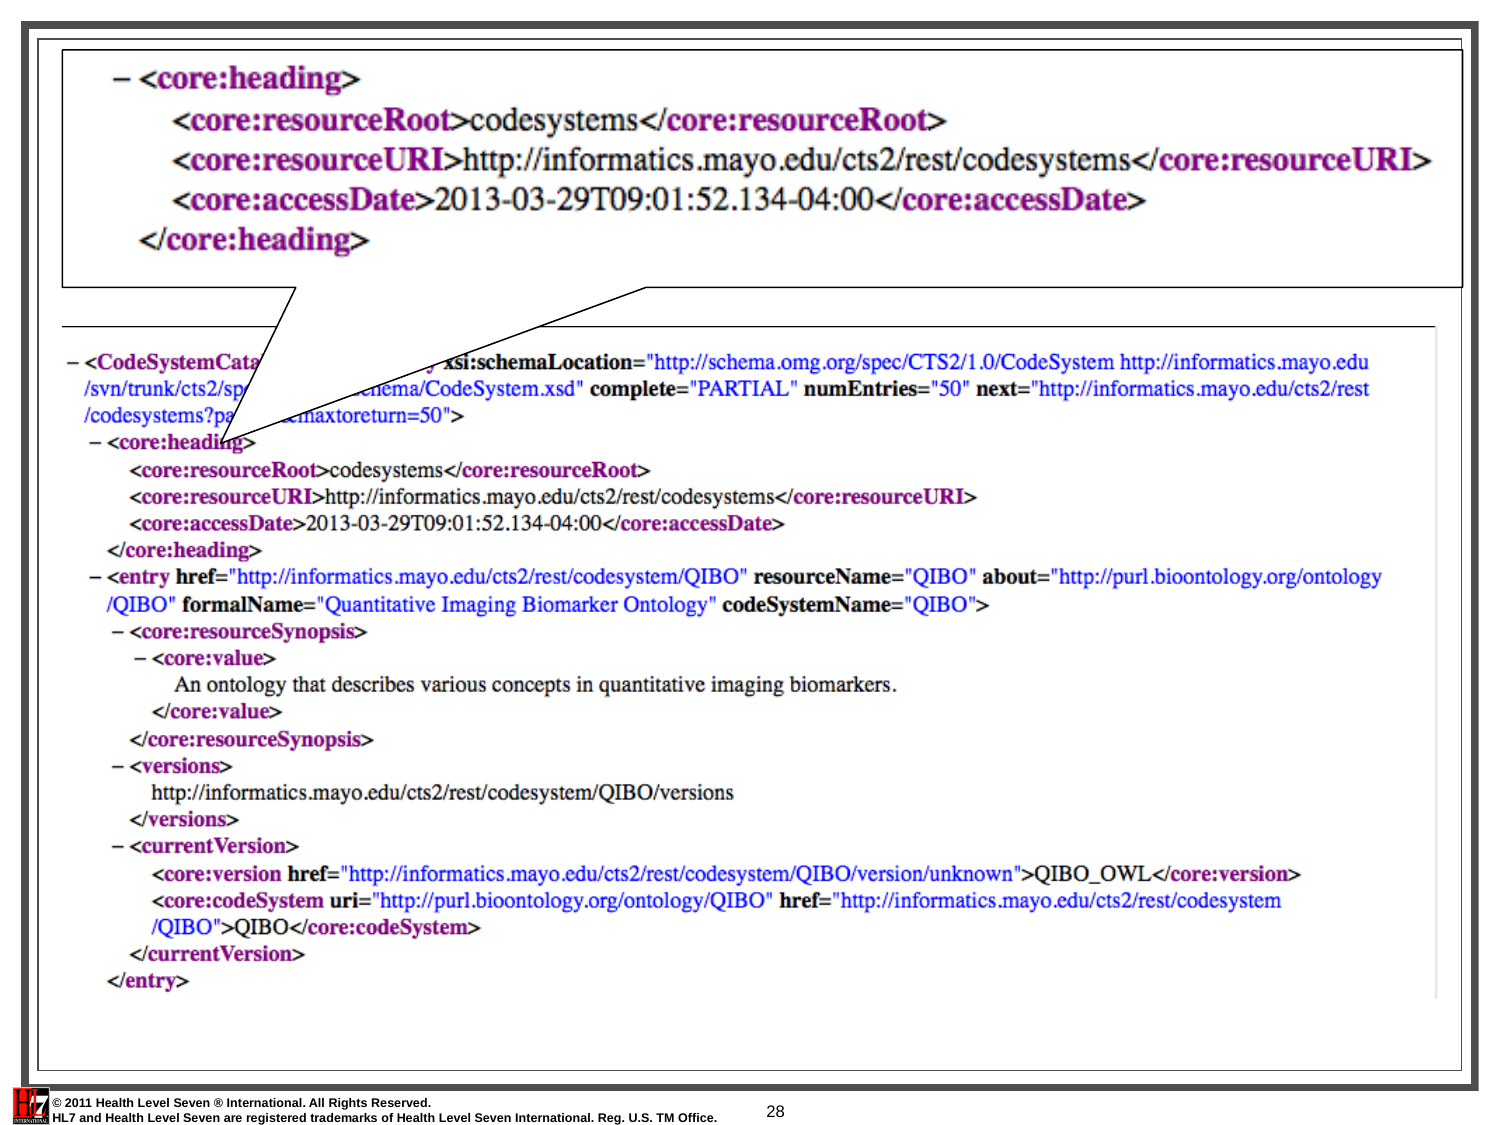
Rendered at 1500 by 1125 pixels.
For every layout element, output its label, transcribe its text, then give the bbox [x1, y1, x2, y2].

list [62, 299, 1438, 1026]
slide_number 28 [712, 1071, 801, 1125]
picture [12, 1087, 50, 1125]
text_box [62, 49, 1463, 288]
